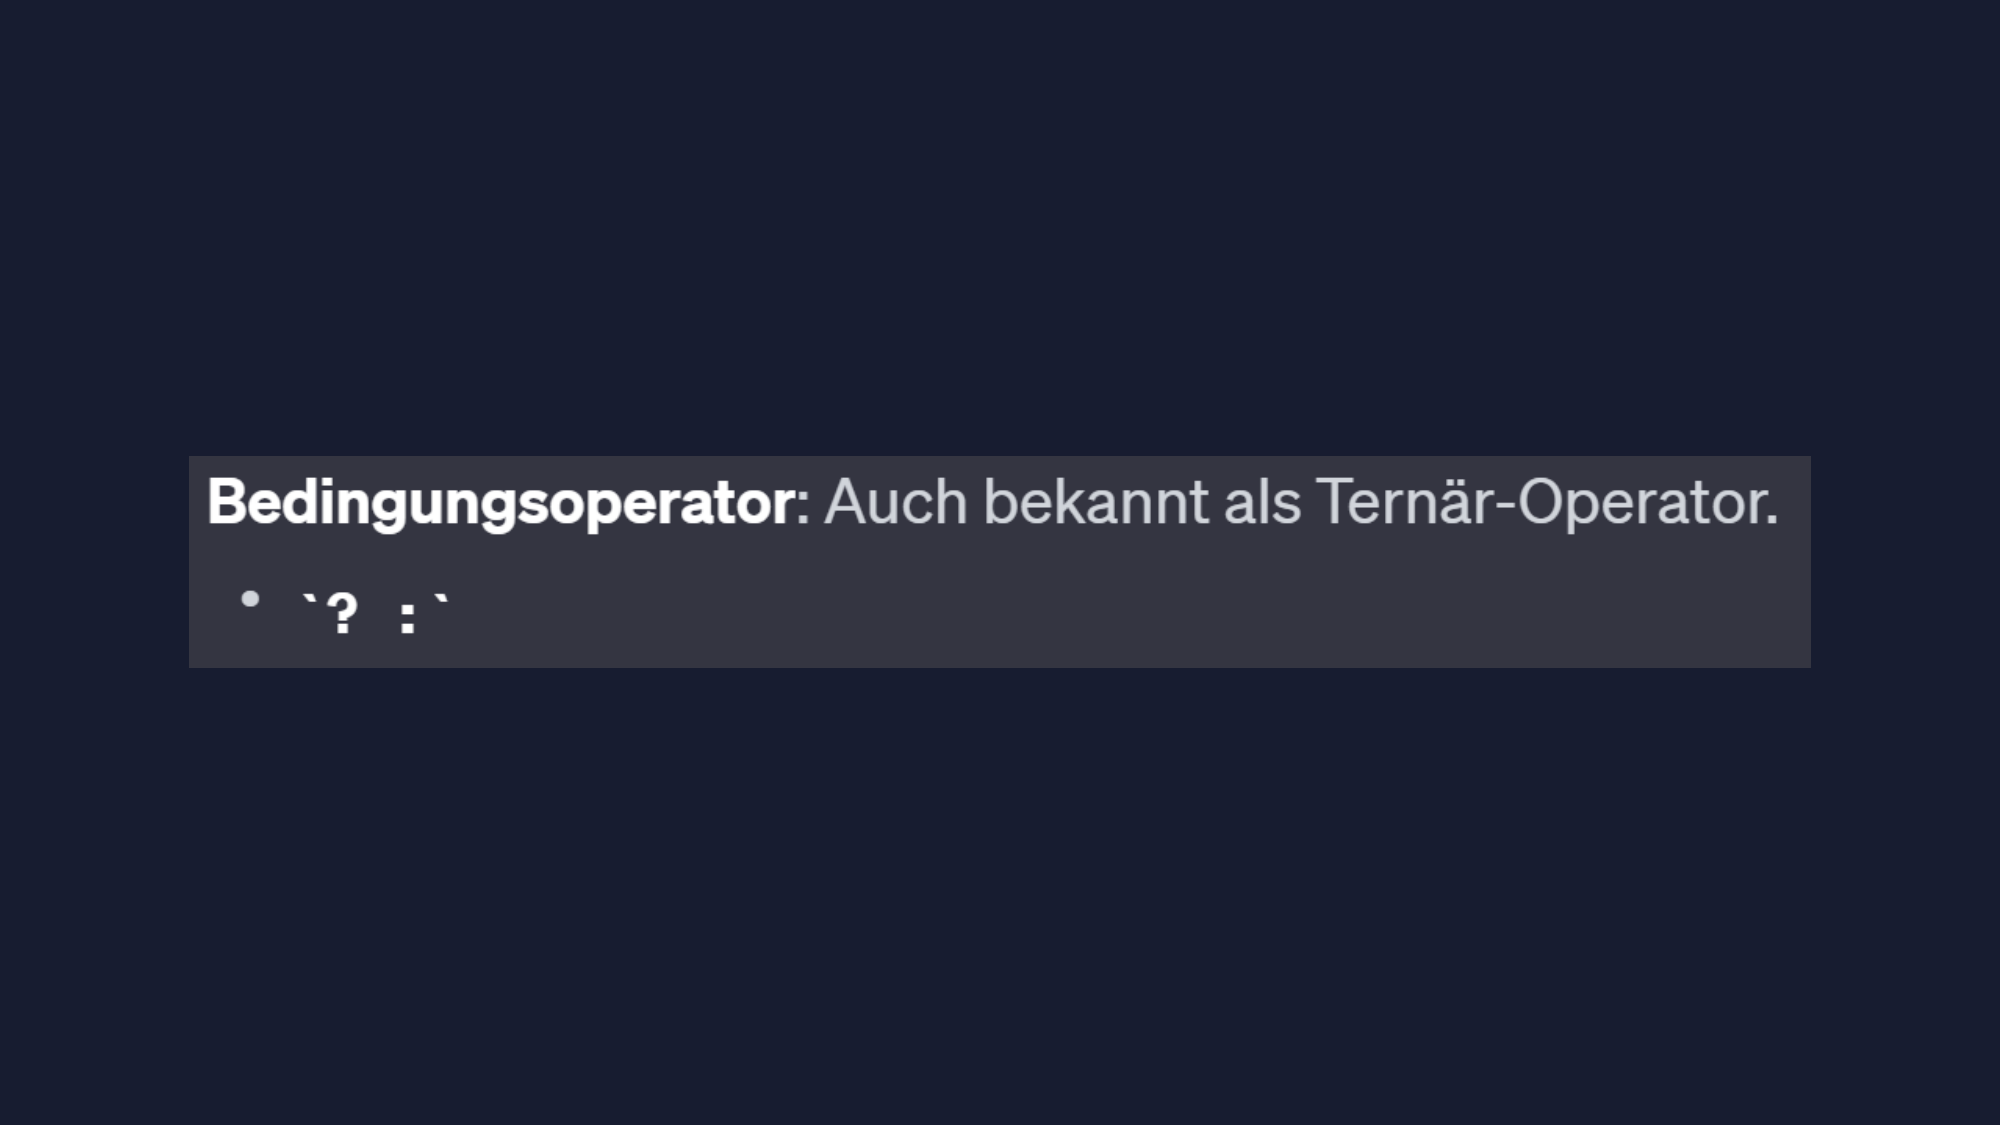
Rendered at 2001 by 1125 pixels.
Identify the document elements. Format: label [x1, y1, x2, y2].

picture [189, 456, 1811, 668]
